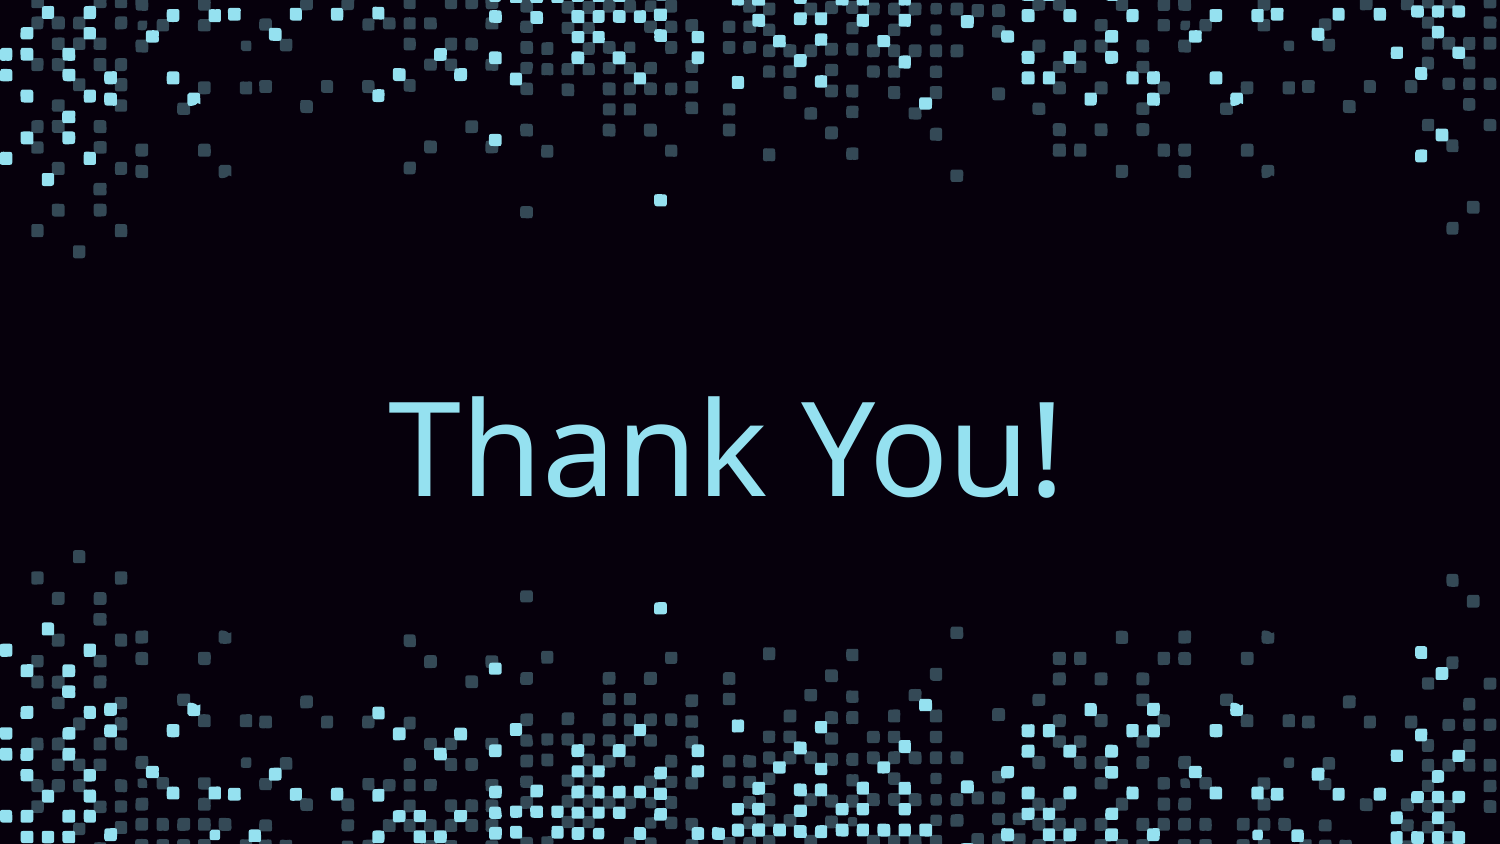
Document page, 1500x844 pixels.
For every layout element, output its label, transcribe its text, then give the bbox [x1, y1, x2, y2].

title Thank You! [179, 330, 1275, 537]
